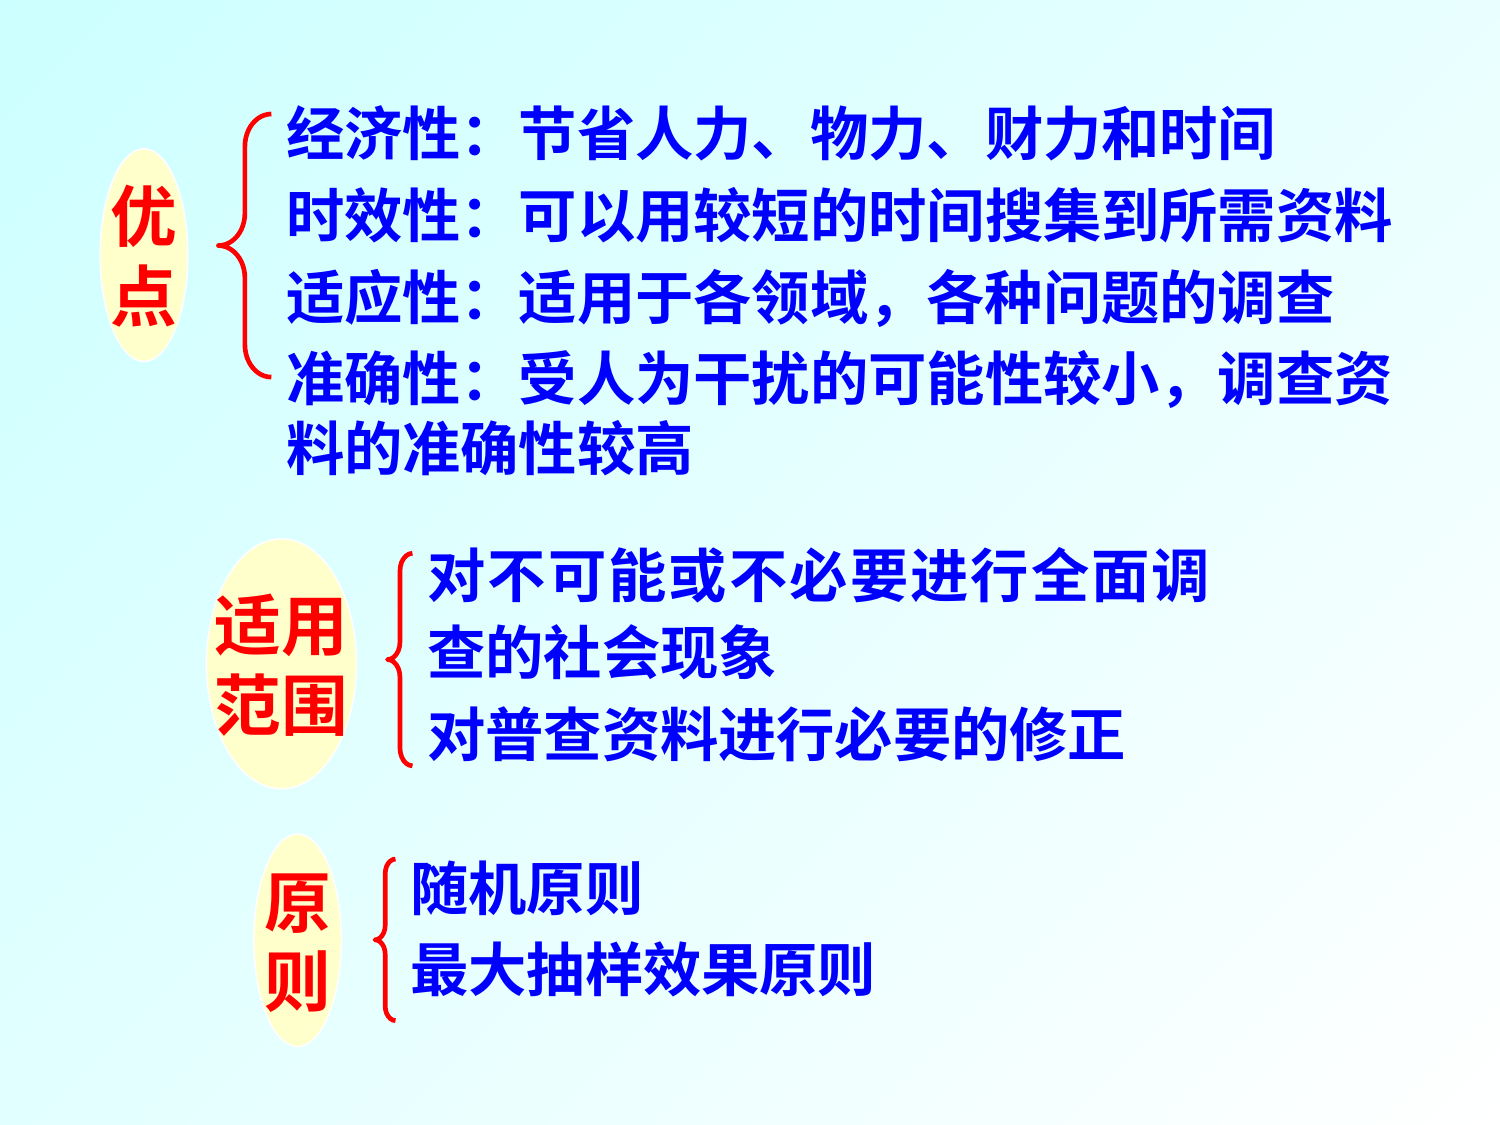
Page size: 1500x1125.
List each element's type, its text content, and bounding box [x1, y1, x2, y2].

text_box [218, 89, 1418, 498]
text_box 适用 范围 [206, 538, 357, 789]
text_box 优 点 [100, 148, 188, 362]
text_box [387, 524, 1226, 779]
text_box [374, 837, 1063, 1021]
text_box 原 则 [253, 834, 342, 1047]
